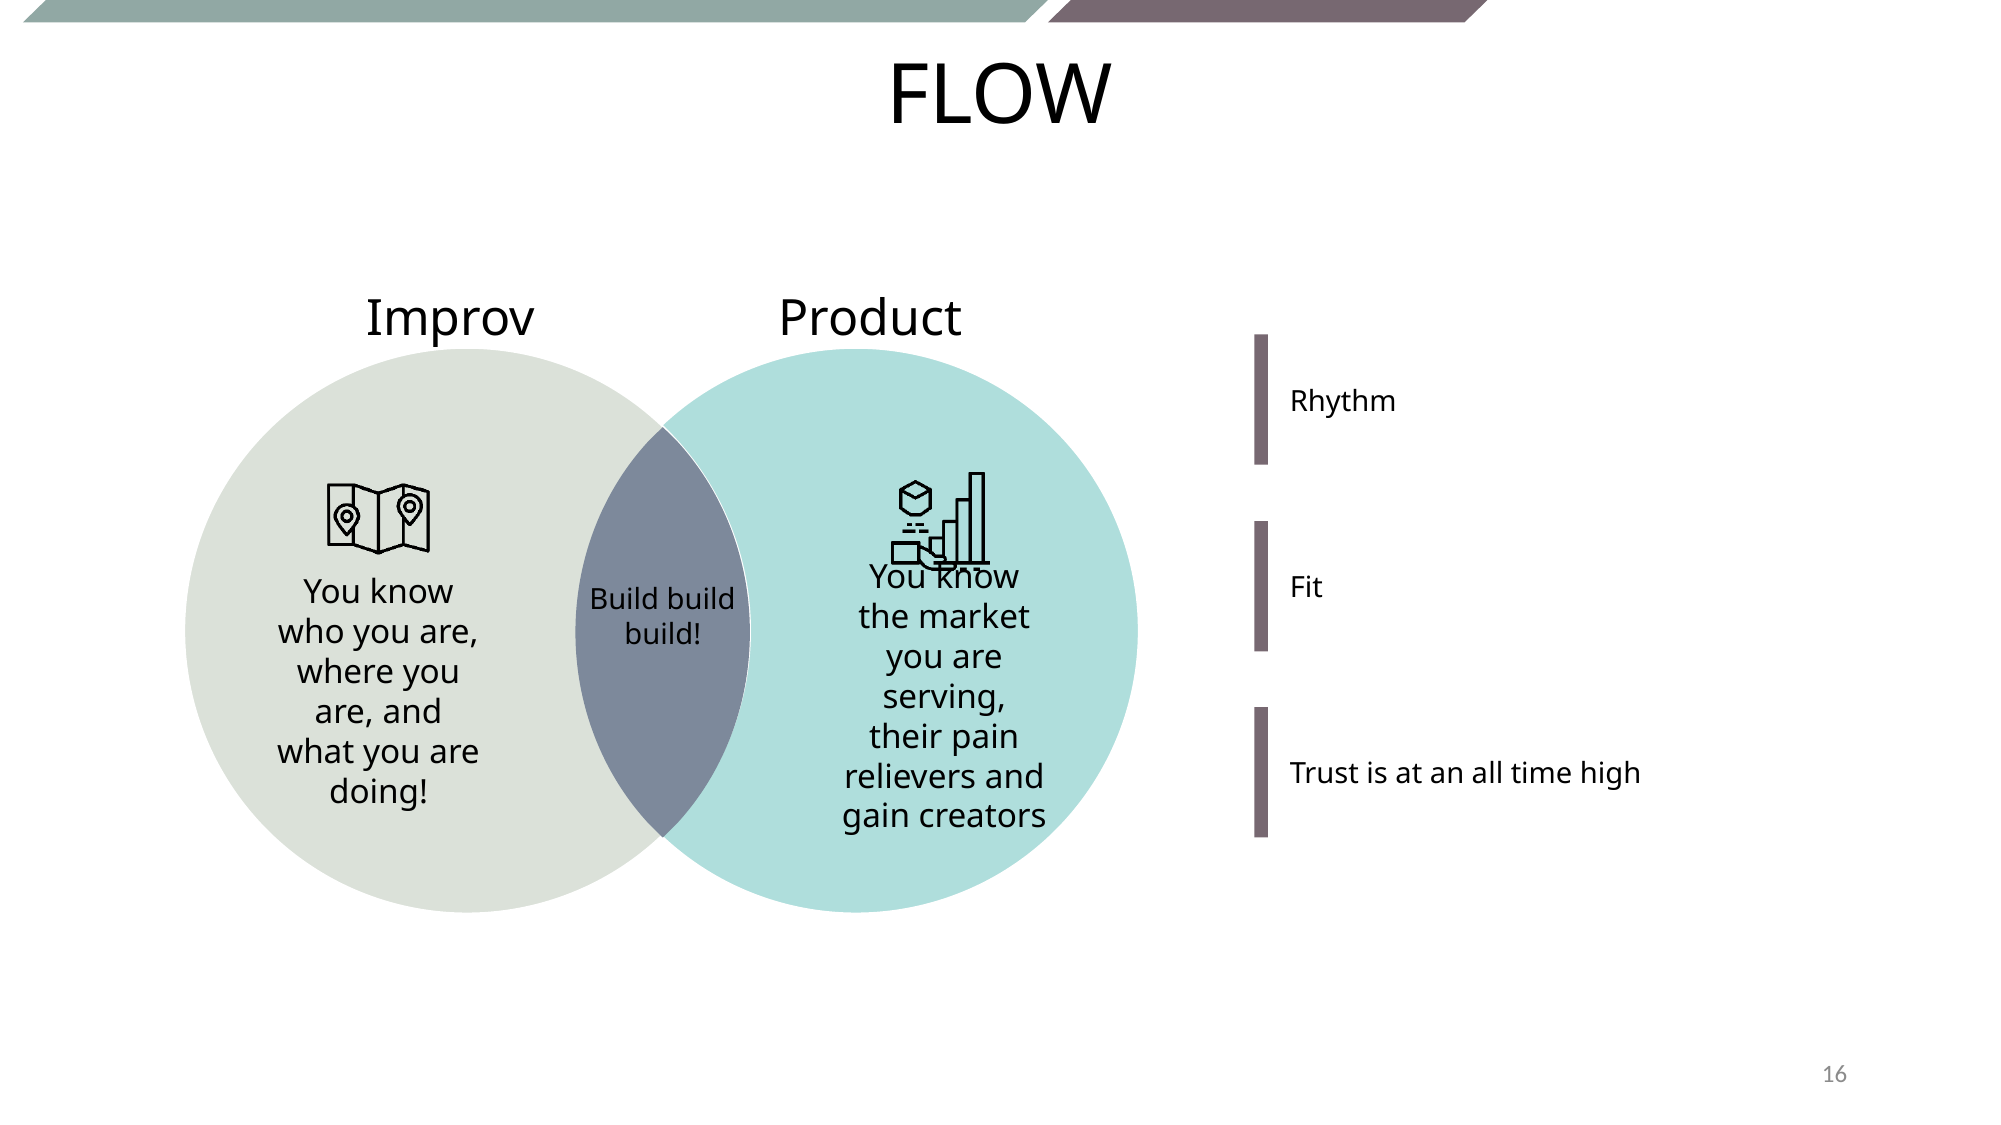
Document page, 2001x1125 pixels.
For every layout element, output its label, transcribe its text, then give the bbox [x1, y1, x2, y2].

text_box Trust is at an all time high [1289, 754, 2000, 790]
text_box [574, 426, 751, 839]
text_box You know the market you are serving, their pain relievers and gain creators [841, 555, 1048, 835]
text_box Fit [1289, 568, 2000, 604]
text_box FLOW [56, 39, 1944, 140]
text_box Improv [347, 285, 554, 346]
text_box [20, 0, 1050, 24]
text_box [1253, 520, 1269, 653]
text_box [1253, 333, 1269, 466]
text_box You know who you are, where you are, and what you are doing! [275, 570, 482, 810]
picture [325, 468, 431, 574]
text_box Rhythm [1289, 381, 2000, 417]
text_box [1045, 0, 1489, 24]
text_box Product [767, 285, 974, 346]
text_box Build build build! [588, 579, 737, 685]
slide_number 16 [1412, 1042, 1863, 1103]
text_box [183, 346, 681, 915]
text_box [1253, 706, 1269, 838]
picture [887, 468, 993, 574]
text_box [662, 346, 1140, 915]
